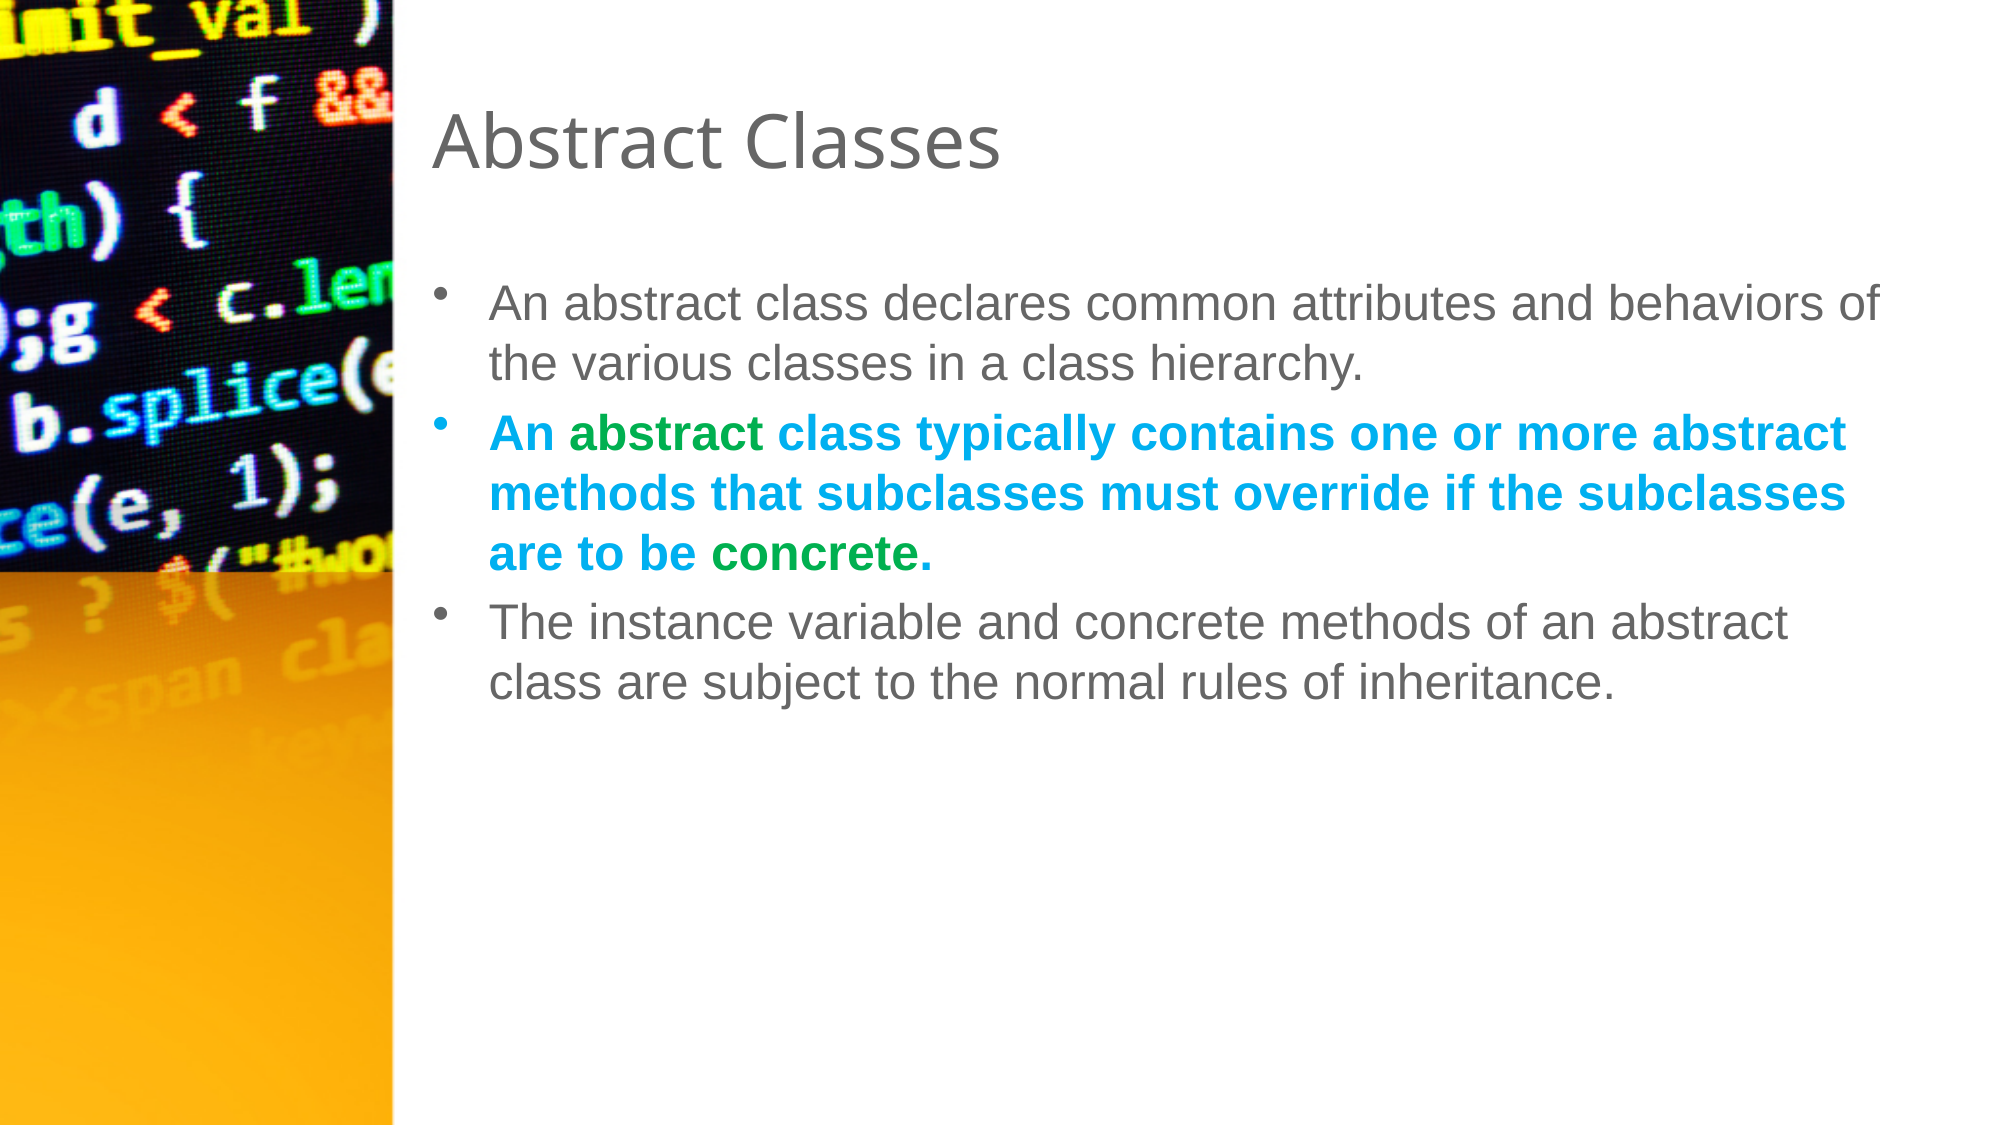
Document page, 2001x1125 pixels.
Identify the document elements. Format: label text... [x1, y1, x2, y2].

list An abstract class declares common attributes and behaviors of the various classes in a class hierarchy. An abstract class typically contains one or more abstract methods that subclasses must override if the subclasses are to be concrete. The instance variable and concrete methods of an abstract class are subject to the normal rules of inheritance. [417, 262, 1900, 1005]
picture [0, 0, 2001, 1125]
picture [0, 512, 14, 520]
title Abstract Classes [417, 45, 1898, 233]
